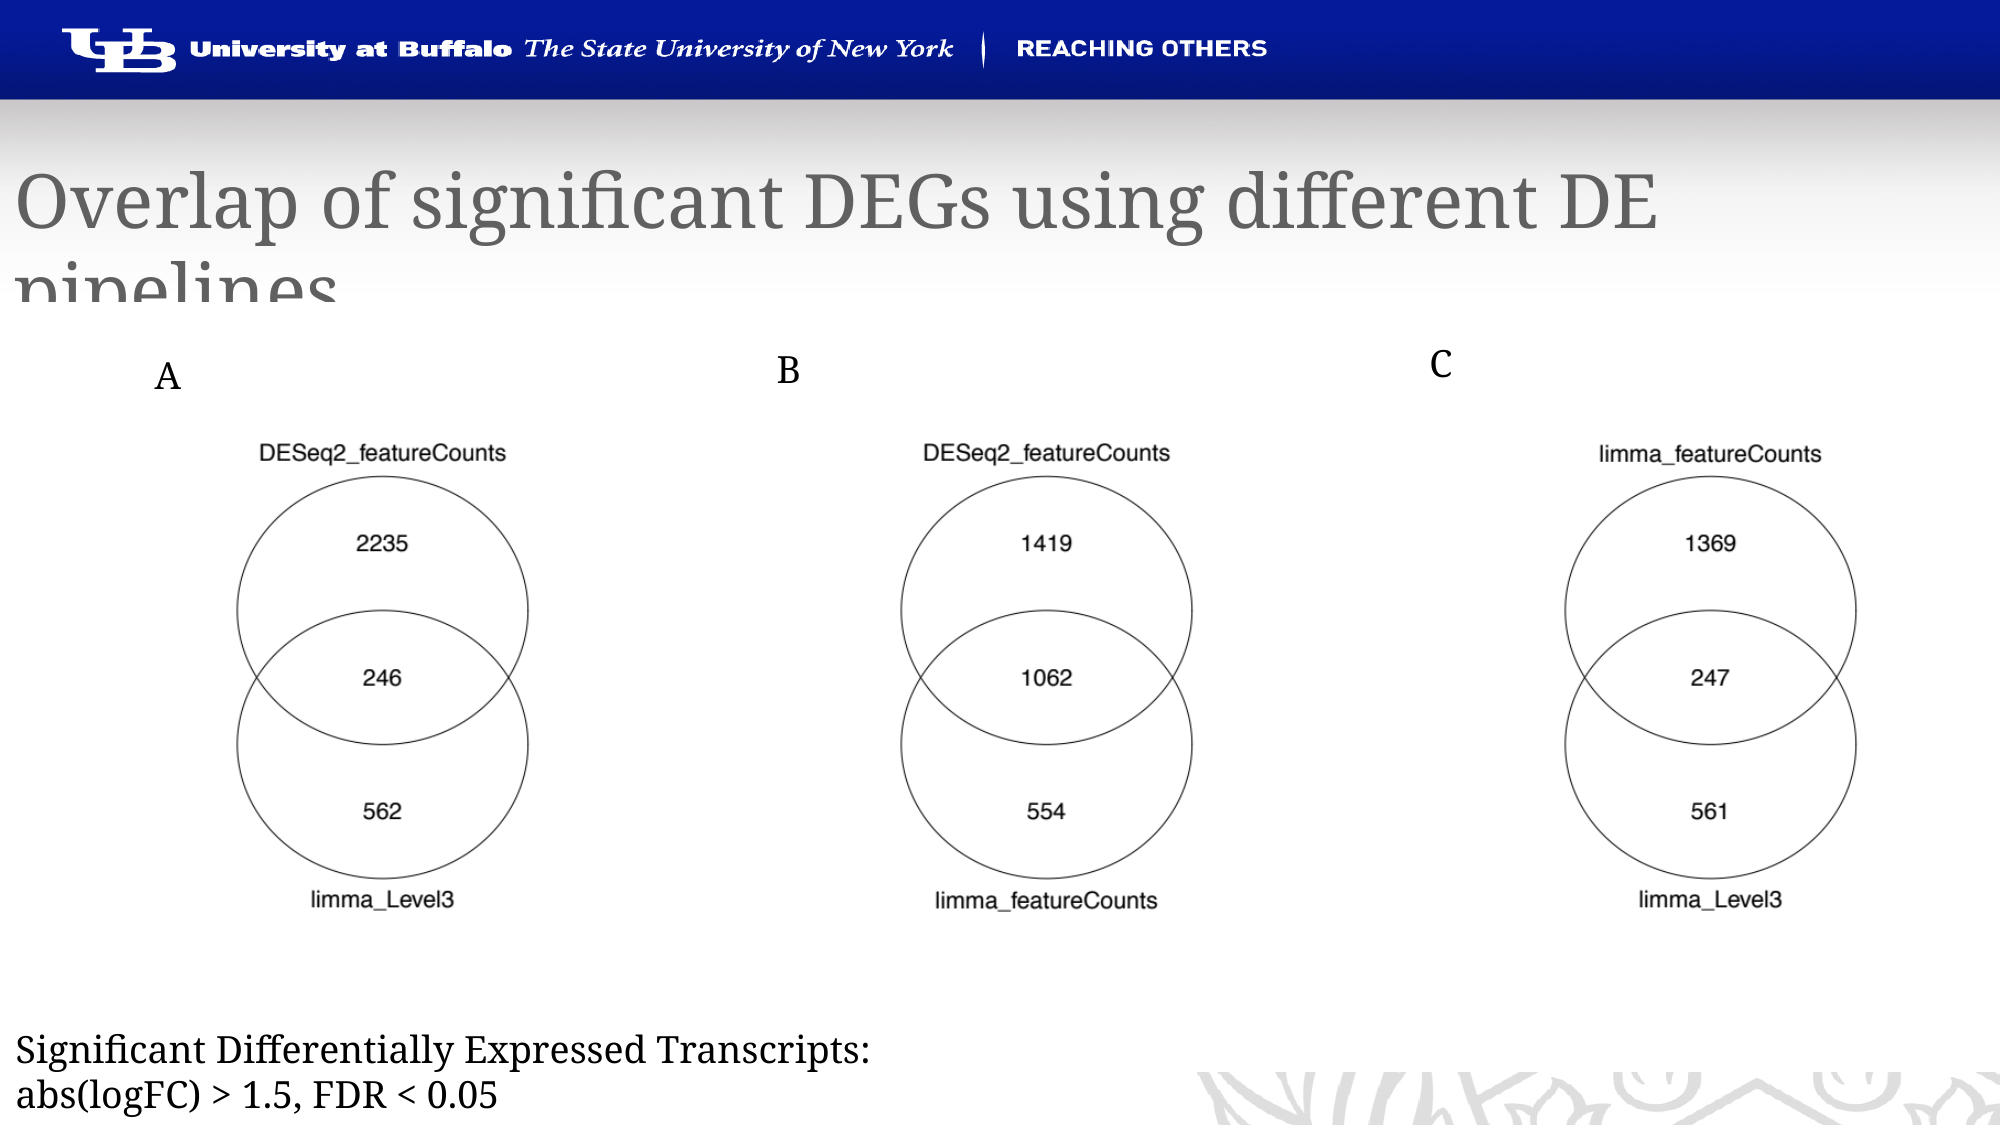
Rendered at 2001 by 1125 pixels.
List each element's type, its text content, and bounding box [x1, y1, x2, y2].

title Overlap of significant DEGs using different DE pipelines [0, 146, 2000, 300]
picture [0, 0, 2000, 146]
picture [0, 302, 2000, 1125]
text_box Significant Differentially Expressed Transcripts: abs(logFC) > 1.5, FDR < 0.05 [0, 1081, 887, 1124]
